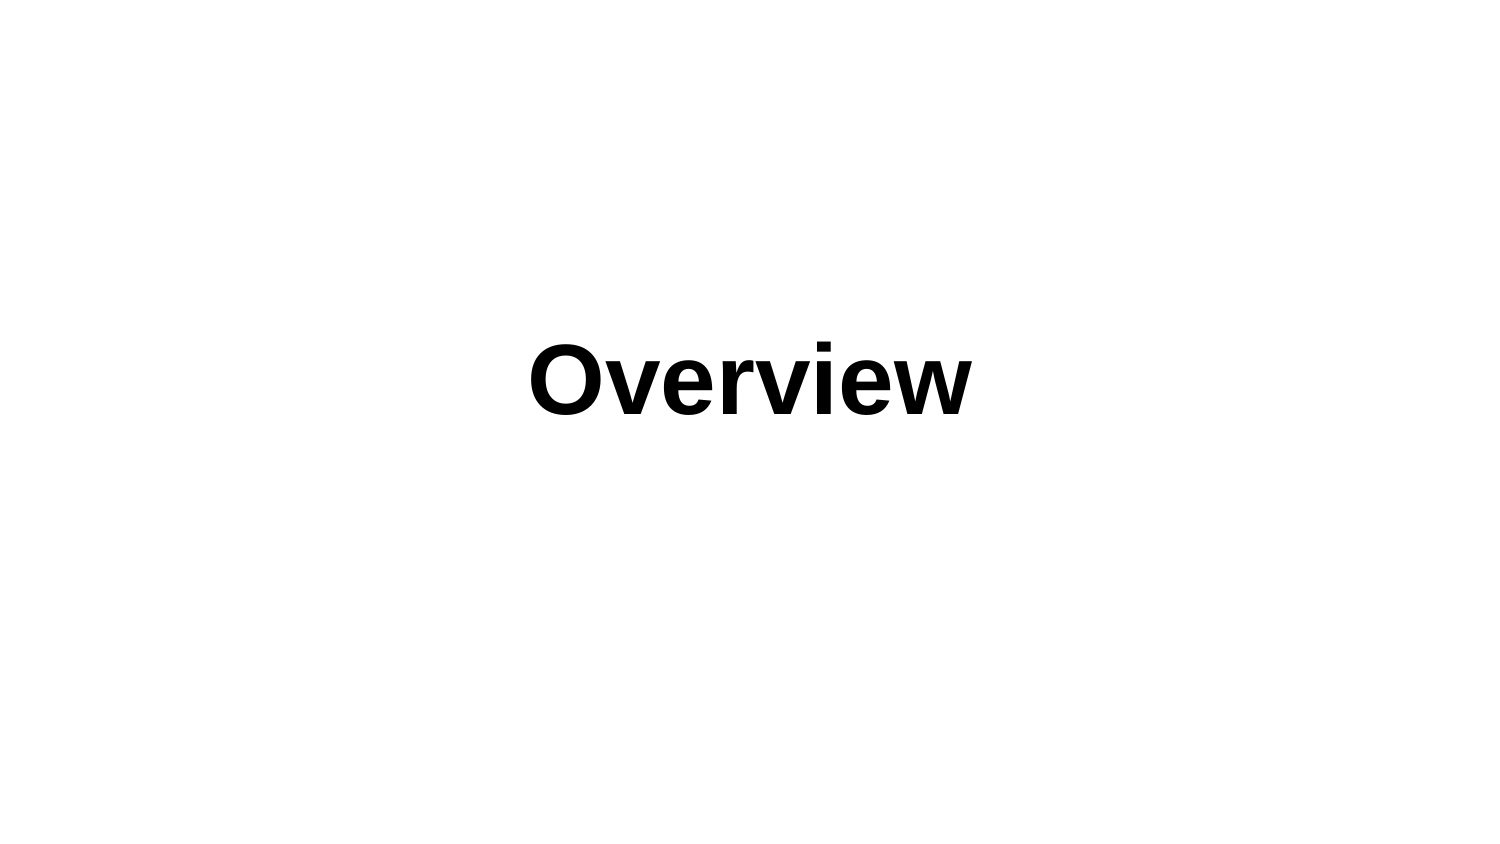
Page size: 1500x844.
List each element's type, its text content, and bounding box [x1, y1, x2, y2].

title Overview [112, 259, 1388, 450]
